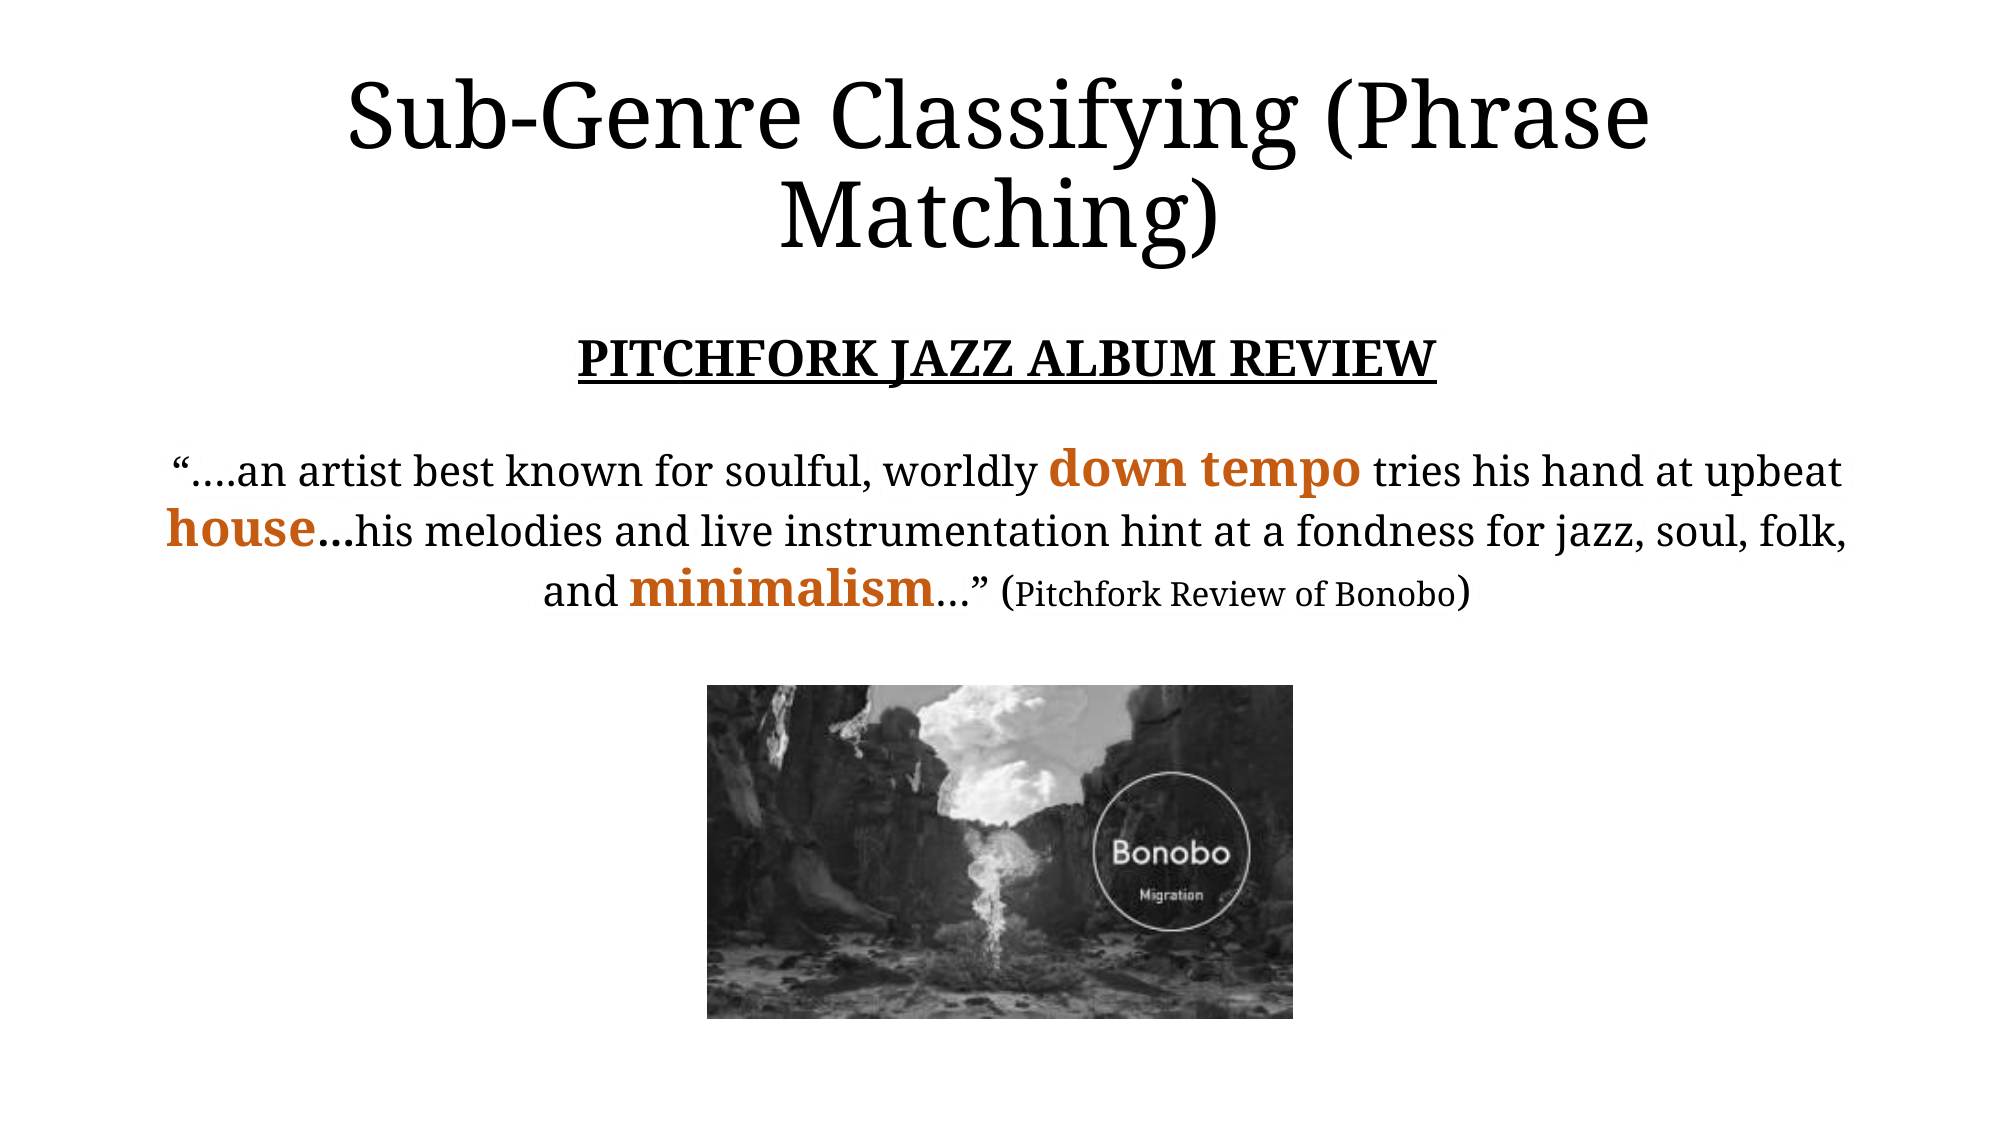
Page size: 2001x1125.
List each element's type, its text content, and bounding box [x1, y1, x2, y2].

text_box PITCHFORK JAZZ ALBUM REVIEW “….an artist best known for soulful, worldly down tempo tries his hand at upbeat house…his melodies and live instrumentation hint at a fondness for jazz, soul, folk, and minimalism…” (Pitchfork Review of Bonobo) [151, 318, 1863, 624]
picture [707, 685, 1293, 1019]
title Sub-Genre Classifying (Phrase Matching) [137, 59, 1863, 278]
